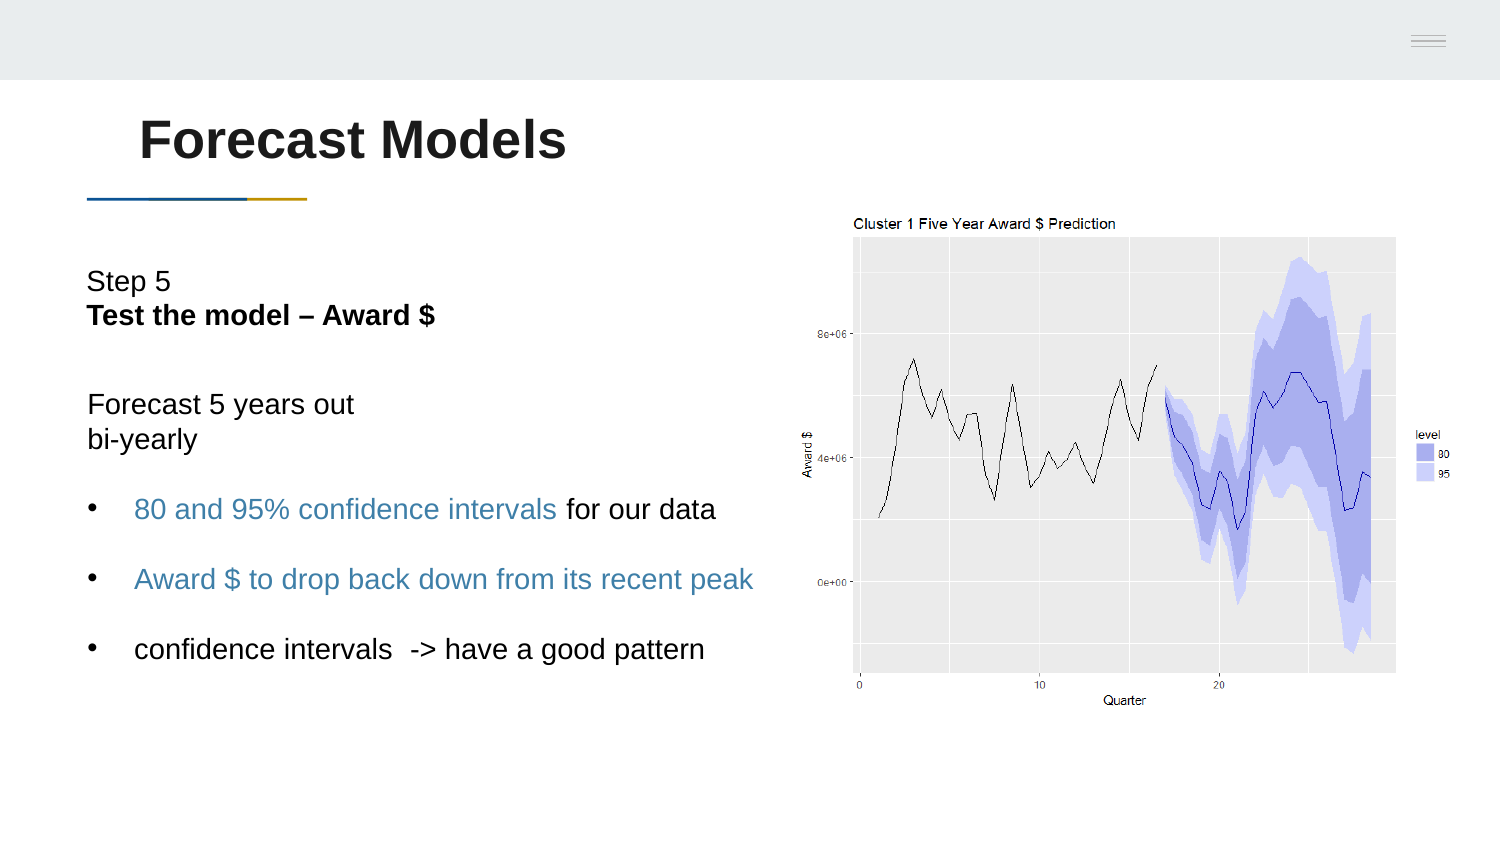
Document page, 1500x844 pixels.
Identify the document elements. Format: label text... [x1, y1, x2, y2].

picture [794, 210, 1462, 711]
text_box Step 5 Test the model – Award $ [71, 254, 789, 340]
text_box Forecast Models [124, 89, 1386, 178]
text_box Forecast 5 years out bi-yearly 80 and 95% confidence intervals for our data Award $ to drop back down from its recent peak confidence intervals -> have a good pattern [72, 377, 778, 673]
